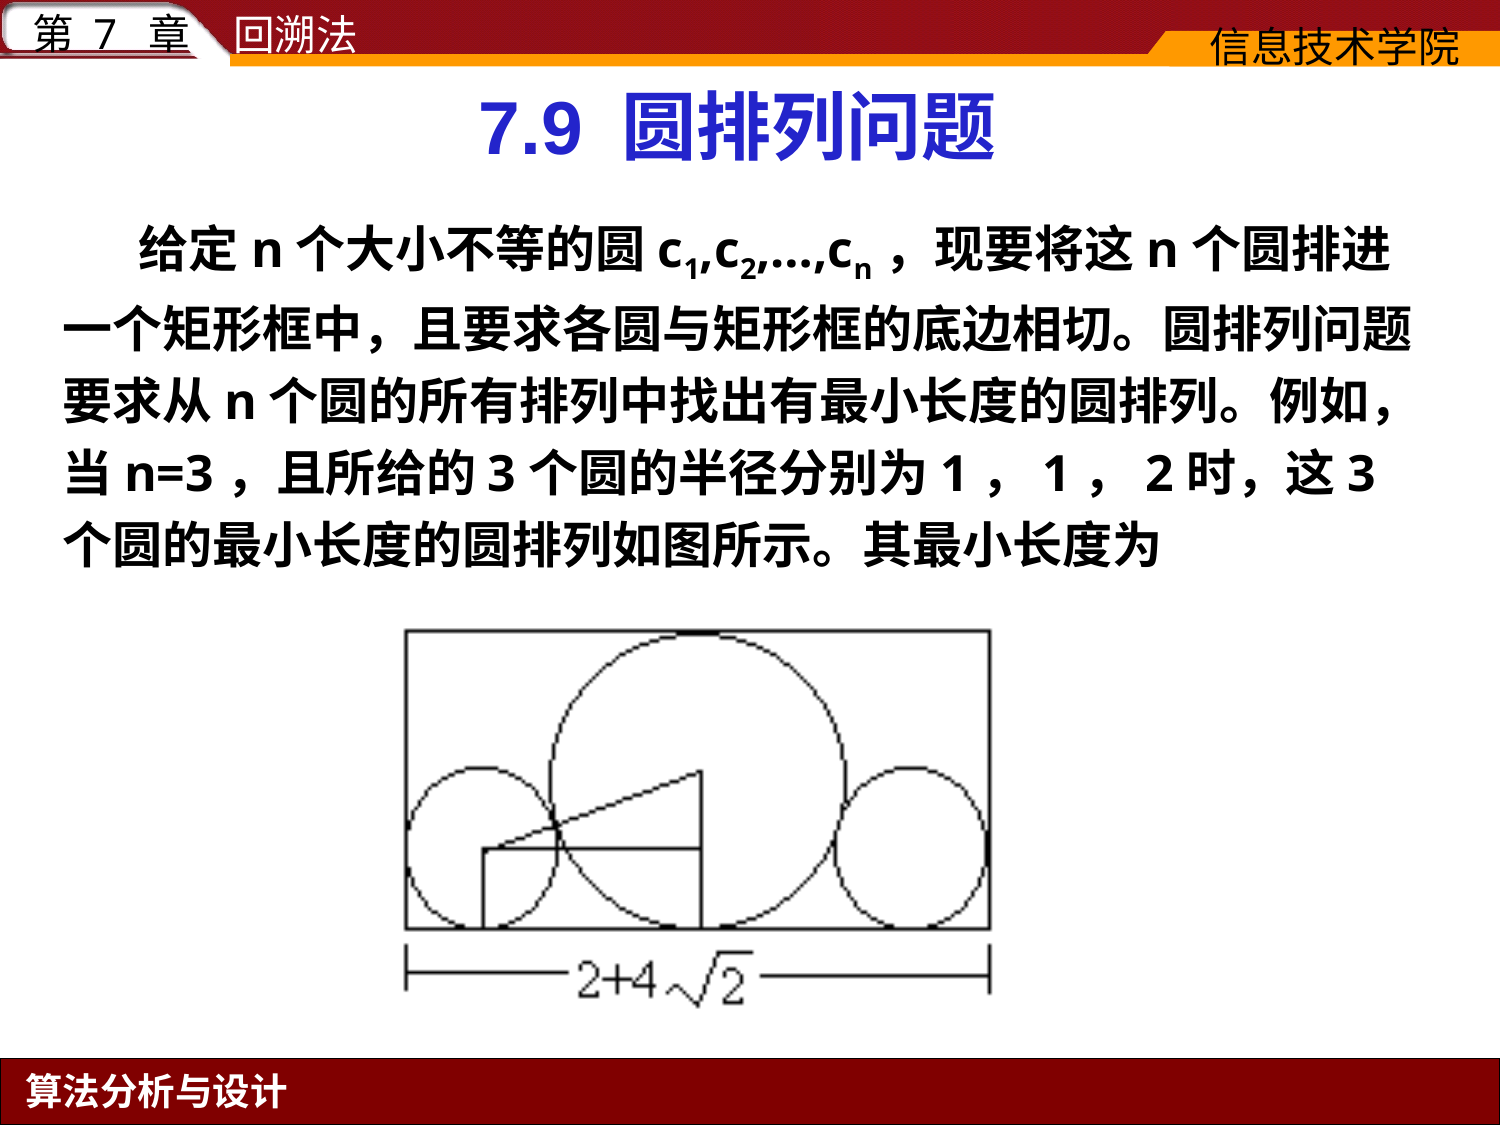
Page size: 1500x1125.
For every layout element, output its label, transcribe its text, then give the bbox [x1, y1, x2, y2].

picture [0, 0, 1500, 59]
text_box 7.9 圆排列问题 [100, 64, 1376, 185]
picture [361, 597, 1036, 1039]
